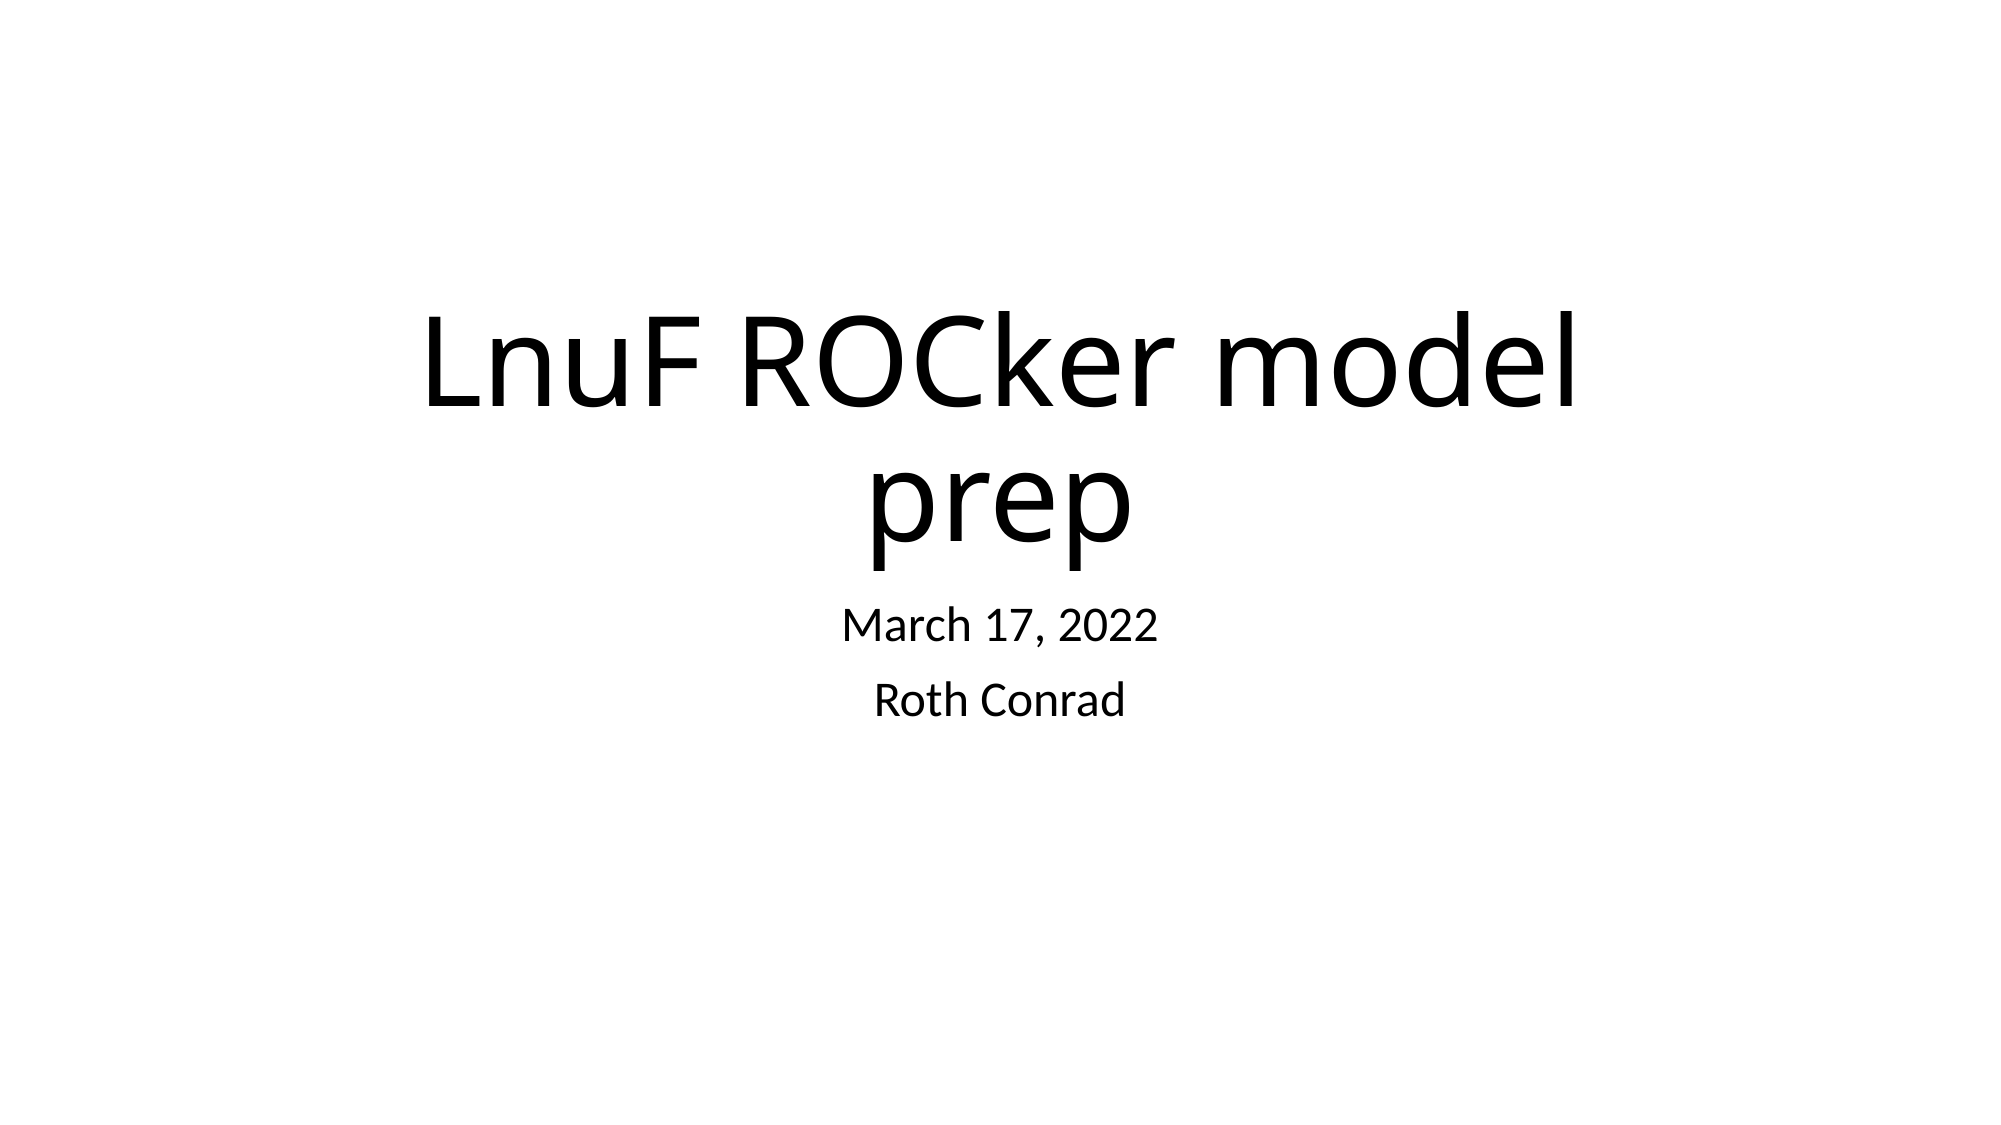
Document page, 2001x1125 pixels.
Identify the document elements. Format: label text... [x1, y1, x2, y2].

title LnuF ROCker model prep [249, 184, 1750, 576]
subtitle March 17, 2022 Roth Conrad [249, 590, 1750, 863]
